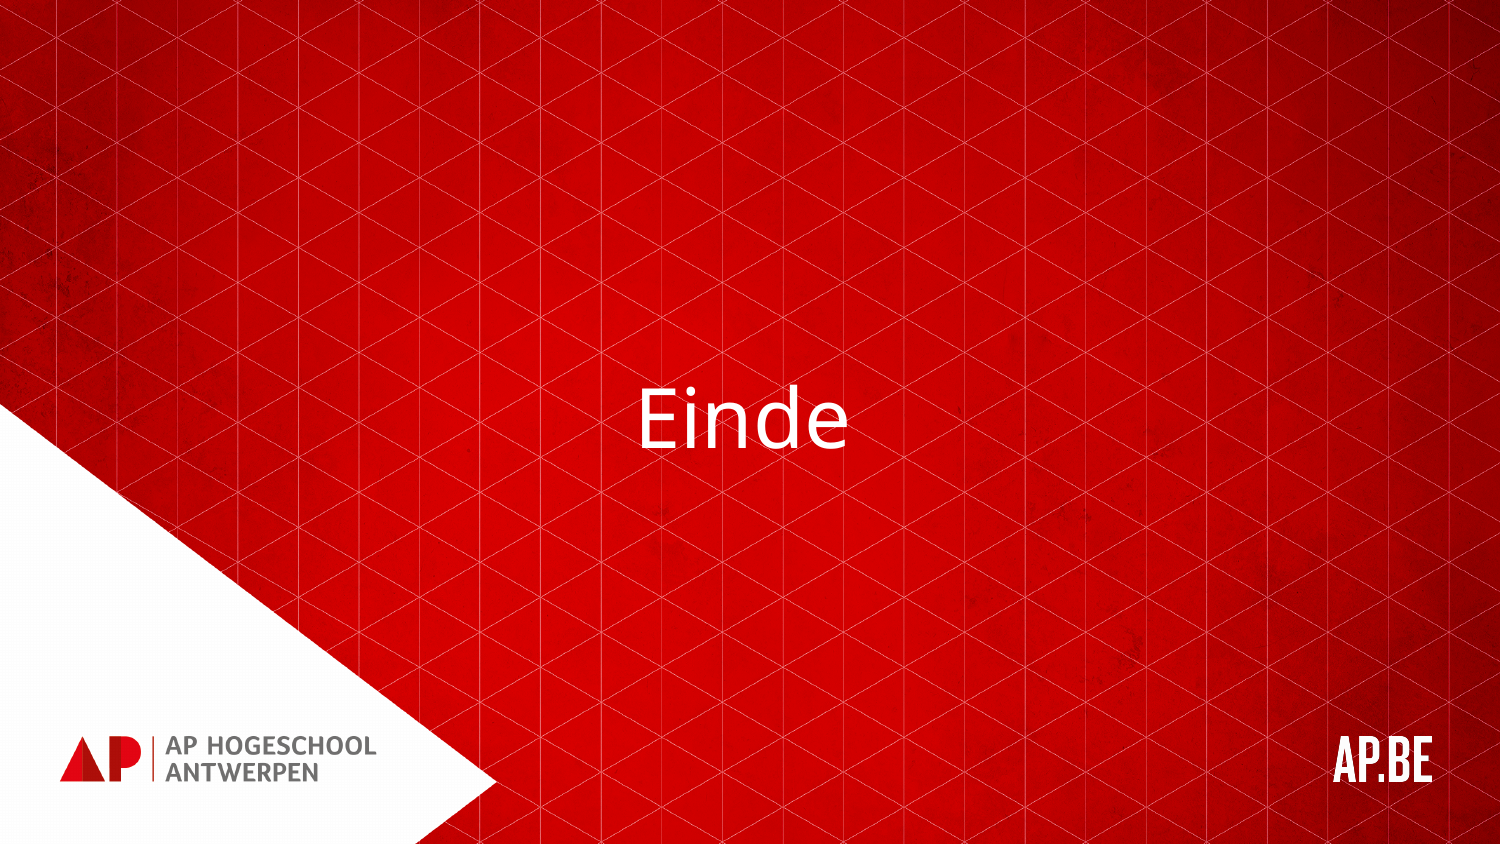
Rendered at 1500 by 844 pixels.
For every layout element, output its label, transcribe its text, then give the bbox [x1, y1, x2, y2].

title Einde [619, 370, 881, 475]
picture [0, 0, 1500, 844]
